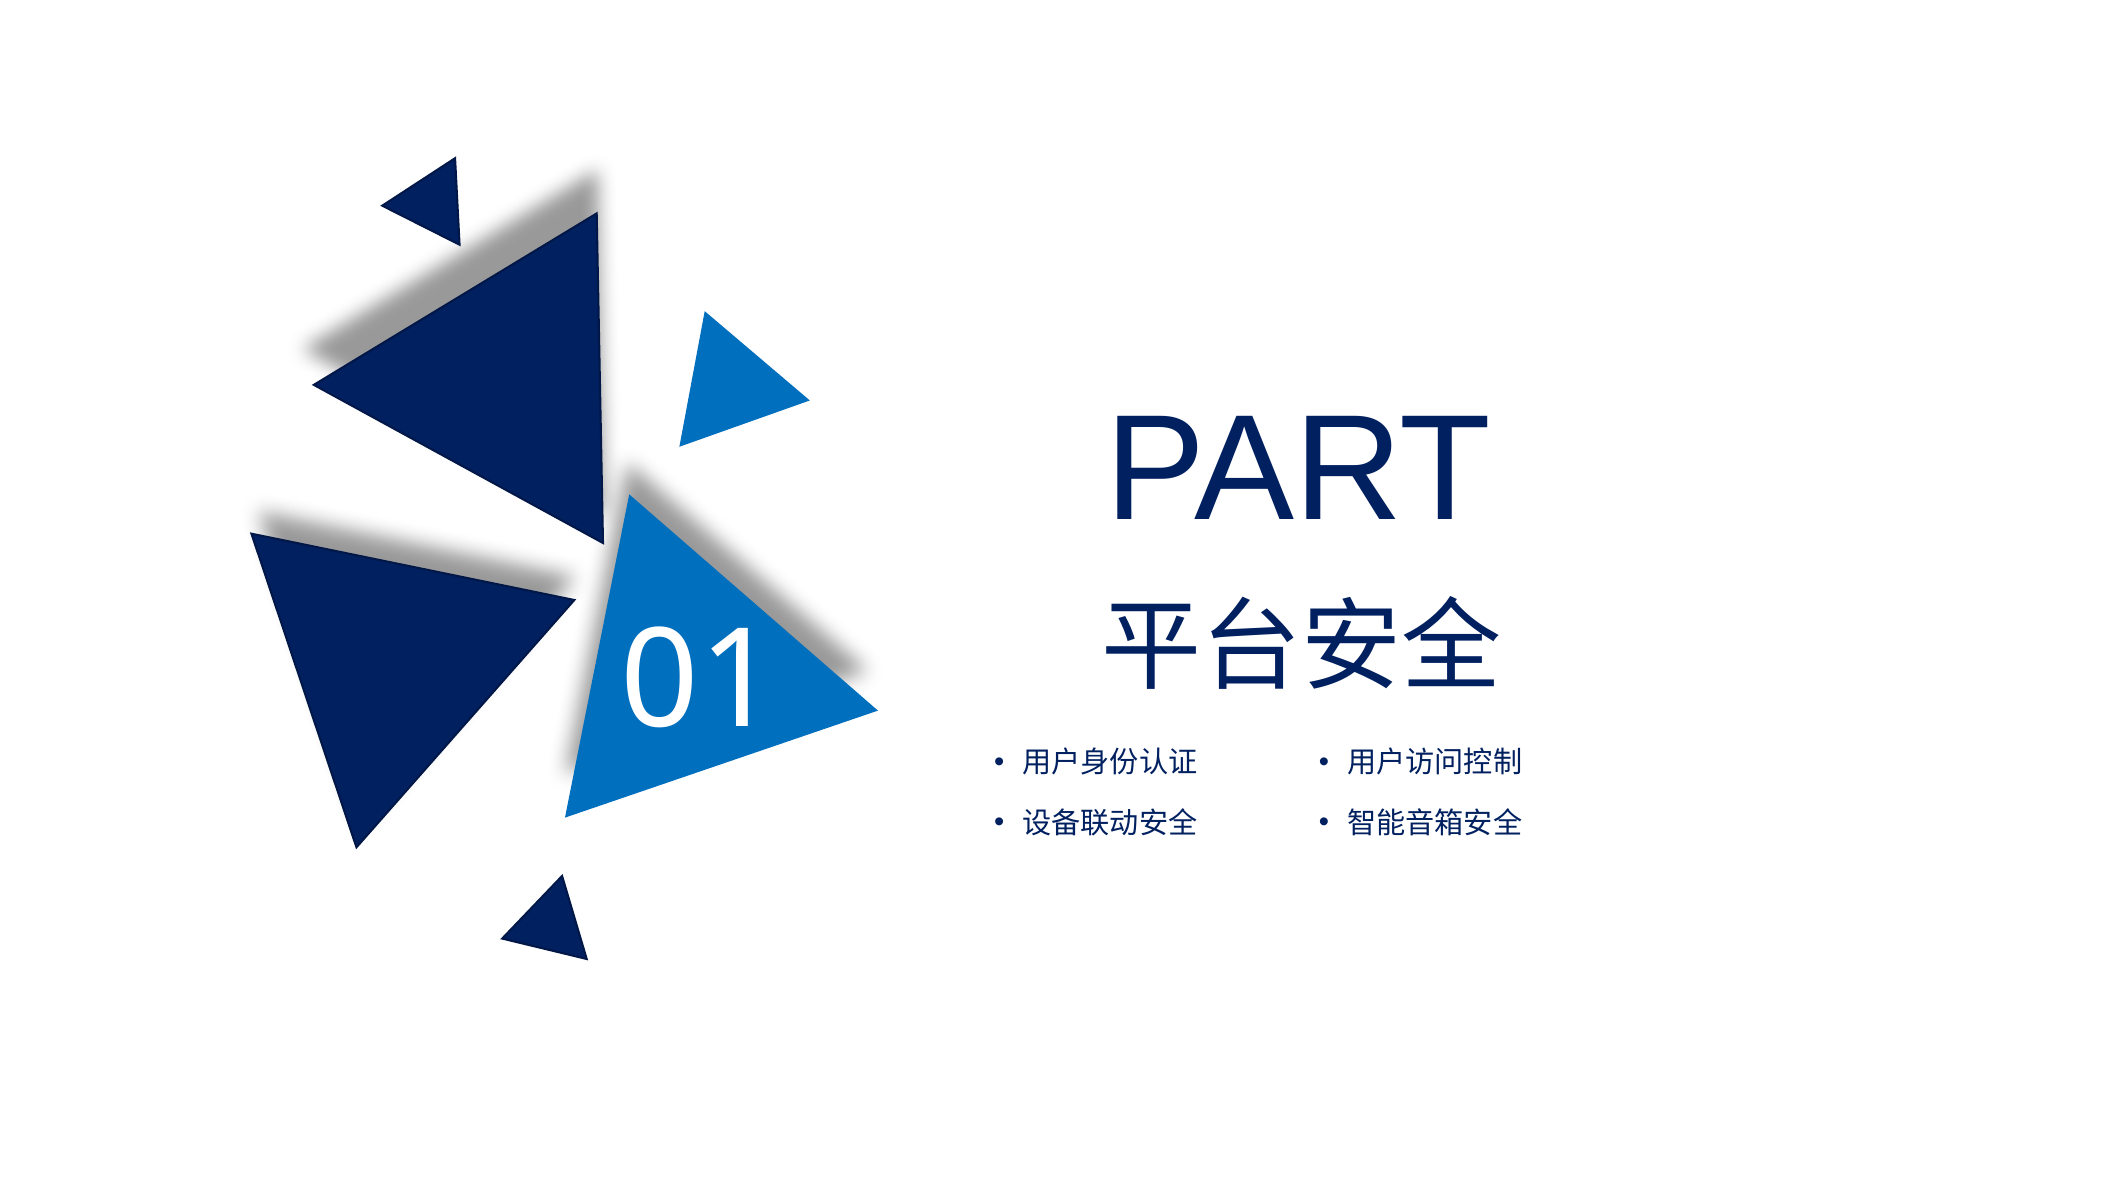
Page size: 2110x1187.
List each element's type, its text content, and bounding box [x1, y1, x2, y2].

text_box 用户身份认证 [979, 736, 1304, 786]
text_box [380, 156, 461, 247]
text_box [610, 492, 731, 581]
text_box [249, 532, 577, 850]
text_box PART [939, 369, 1658, 550]
text_box [793, 635, 881, 741]
text_box 设备联动安全 [979, 796, 1304, 847]
text_box 01 [605, 581, 793, 762]
text_box [500, 873, 589, 961]
text_box 用户访问控制 [1304, 736, 1711, 786]
text_box 平台安全 [1101, 581, 1523, 702]
text_box 智能音箱安全 [1304, 796, 1711, 847]
text_box [563, 610, 731, 820]
text_box [678, 309, 812, 449]
text_box [311, 211, 605, 545]
